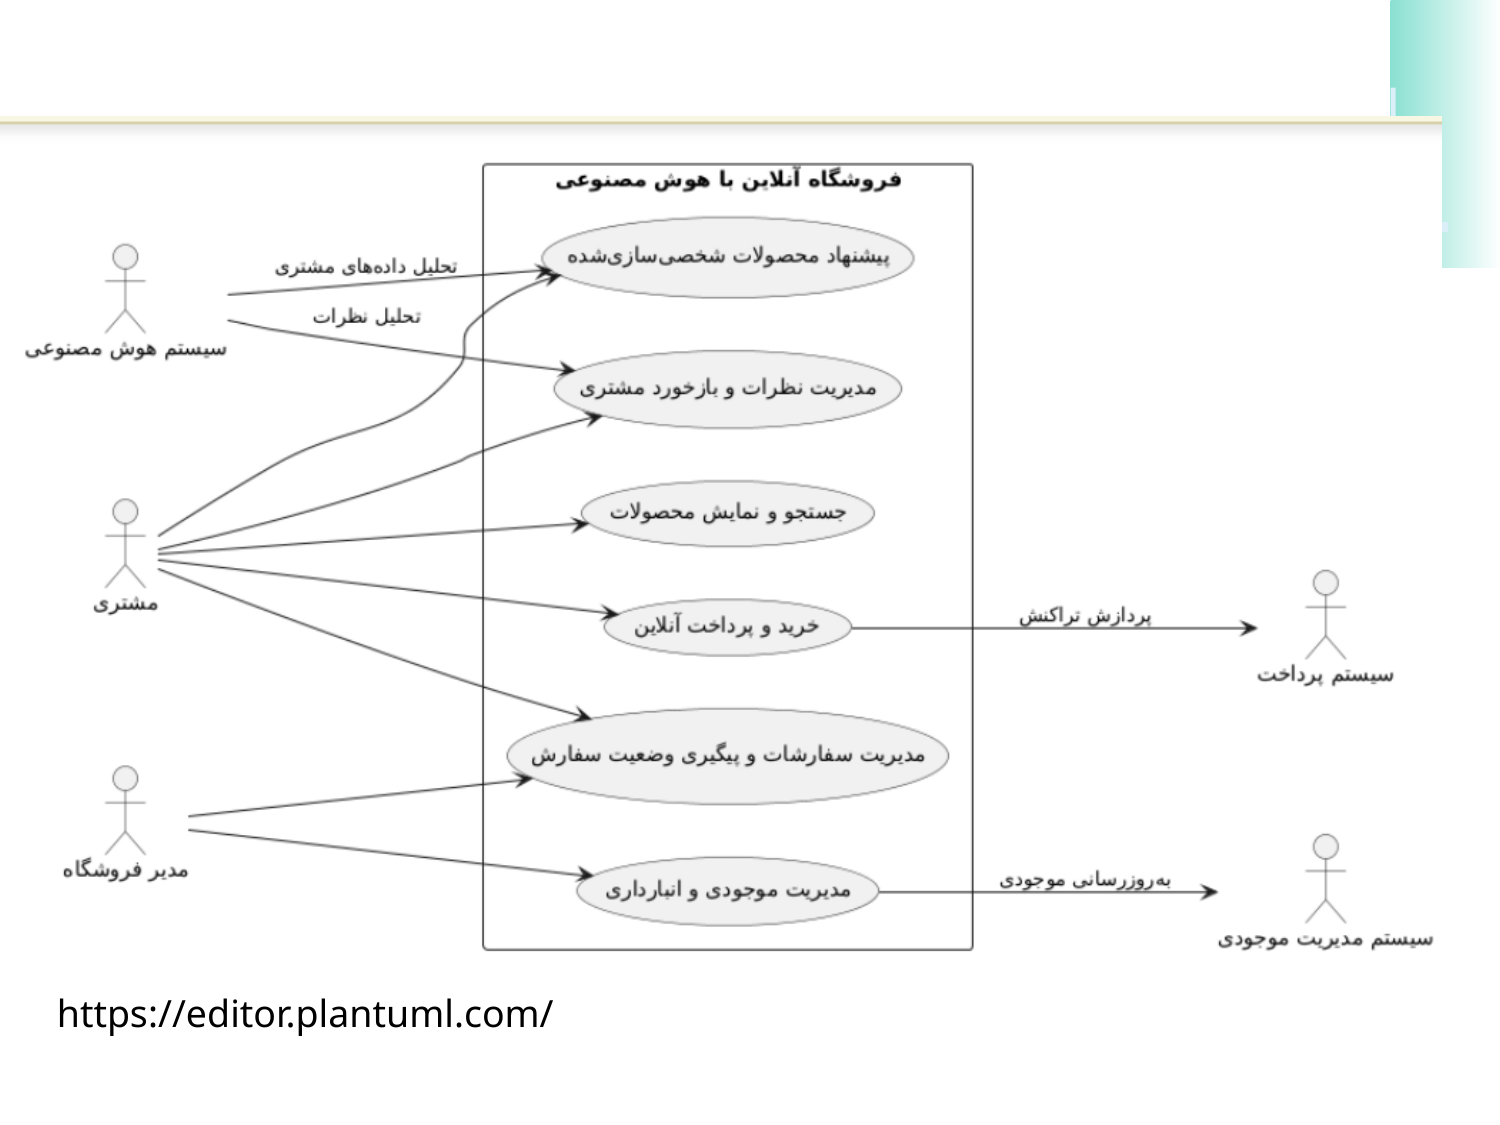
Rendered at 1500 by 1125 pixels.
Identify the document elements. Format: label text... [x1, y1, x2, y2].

picture [0, 115, 1442, 975]
text_box https://editor.plantuml.com/ [42, 983, 793, 1043]
